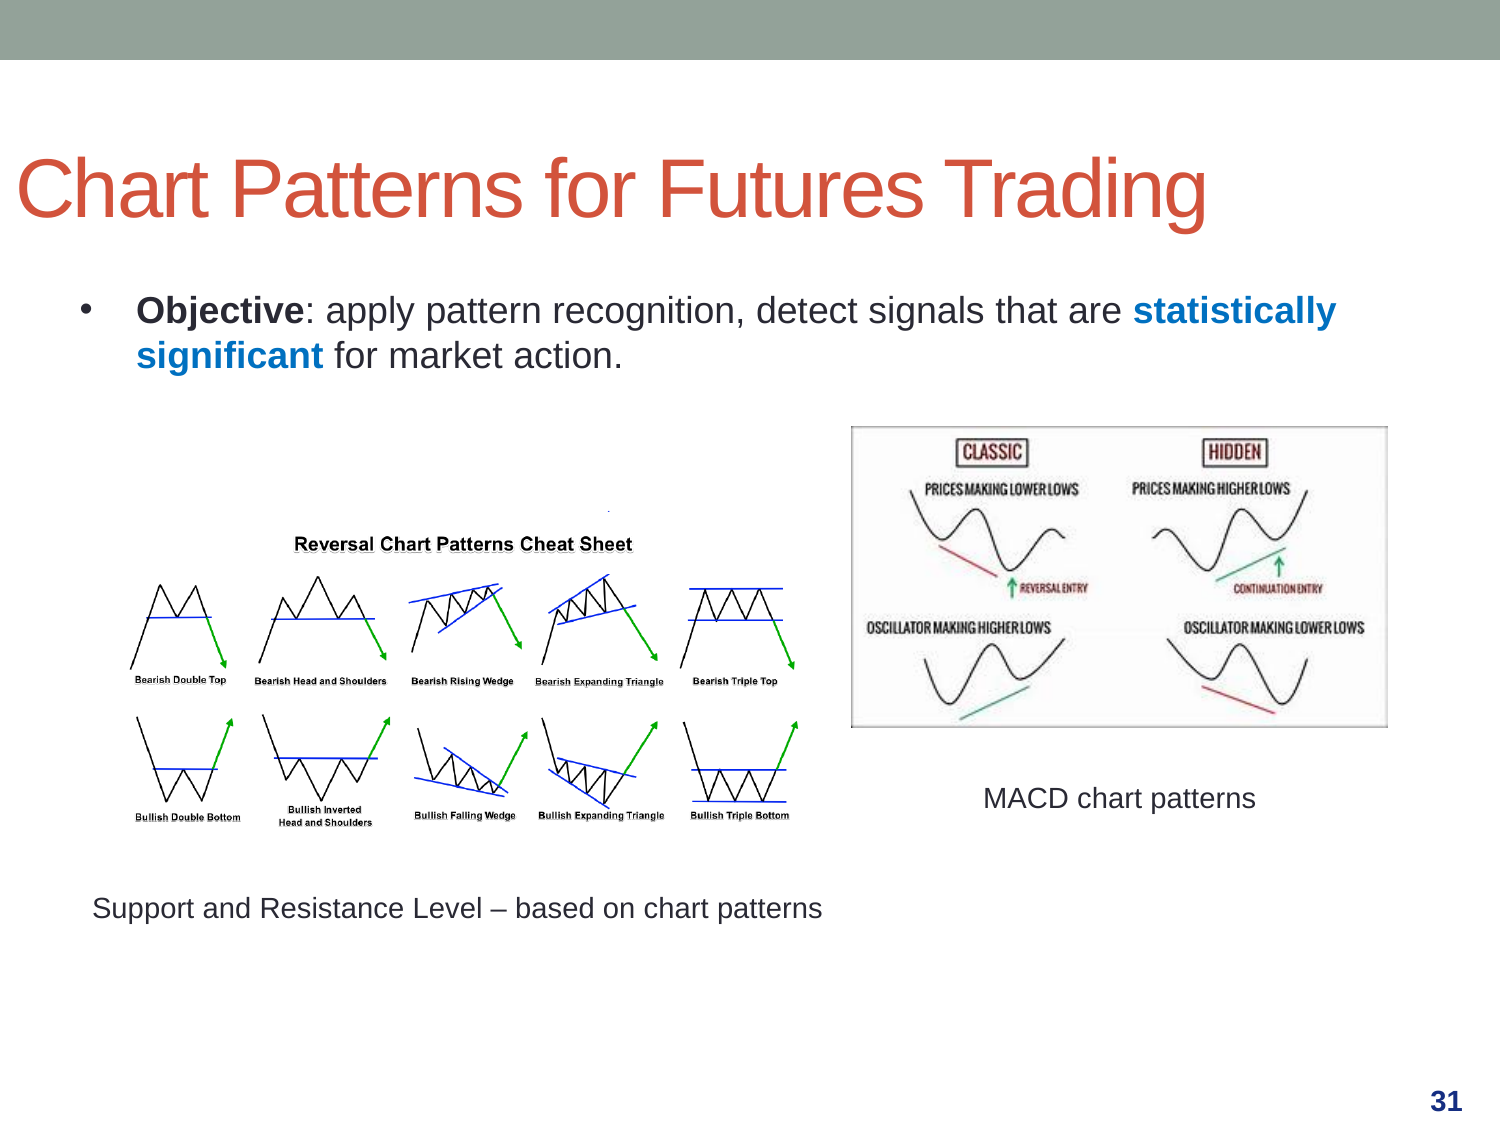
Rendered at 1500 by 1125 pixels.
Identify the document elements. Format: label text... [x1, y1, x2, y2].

text_box MACD chart patterns [968, 771, 1272, 857]
text_box Objective: apply pattern recognition, detect signals that are statistically significant for market action. [64, 278, 1483, 1047]
picture [851, 425, 1389, 729]
slide_number 31 [1415, 1070, 1499, 1125]
text_box Support and Resistance Level – based on chart patterns [77, 882, 839, 967]
picture [119, 510, 812, 842]
title Chart Patterns for Futures Trading [0, 101, 1325, 266]
